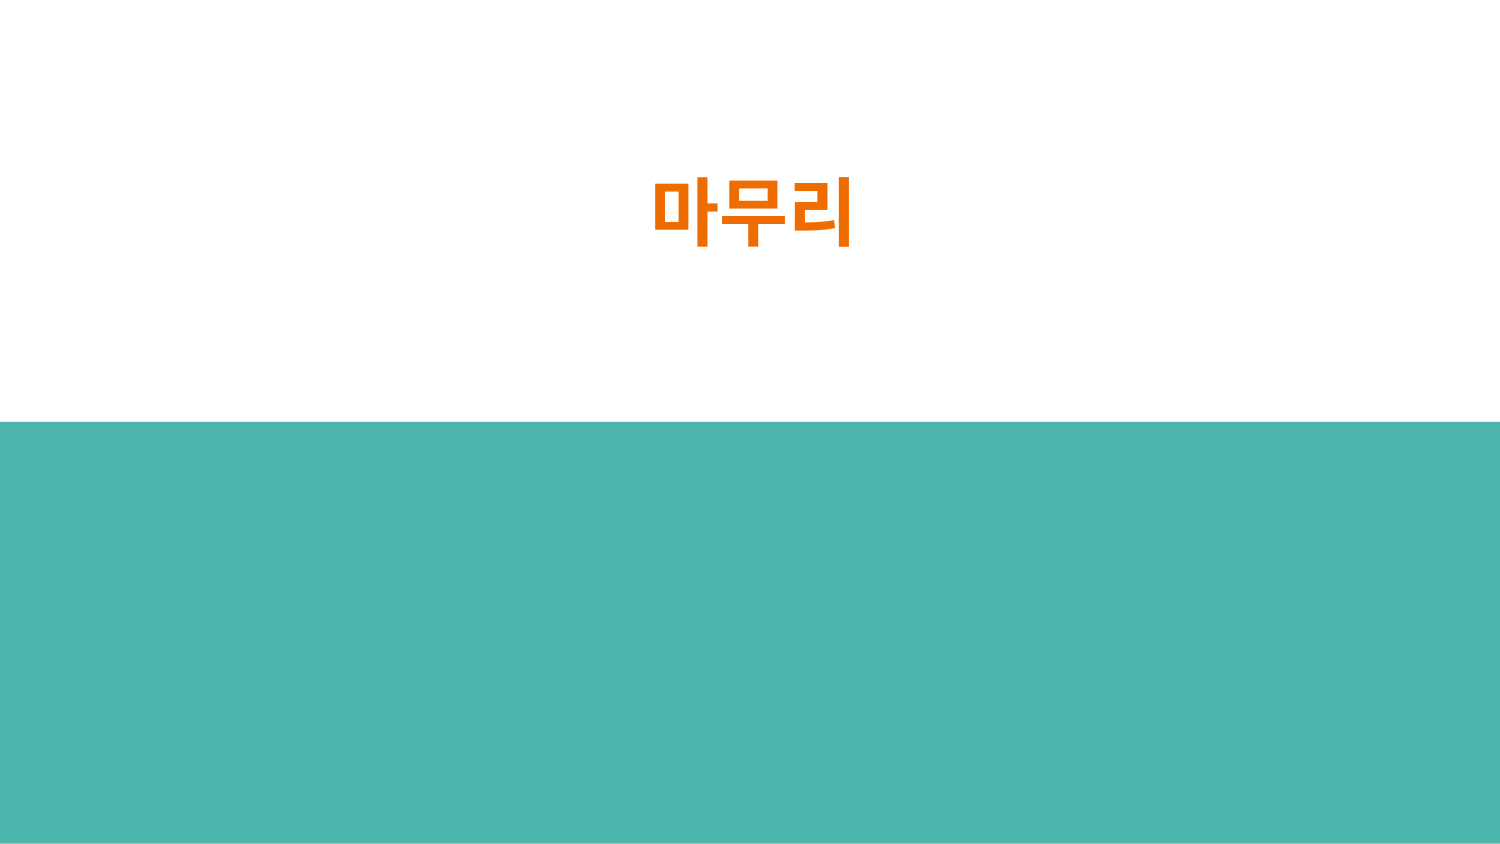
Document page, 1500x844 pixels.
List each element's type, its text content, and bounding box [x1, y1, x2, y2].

title 마무리 [51, 133, 1458, 289]
